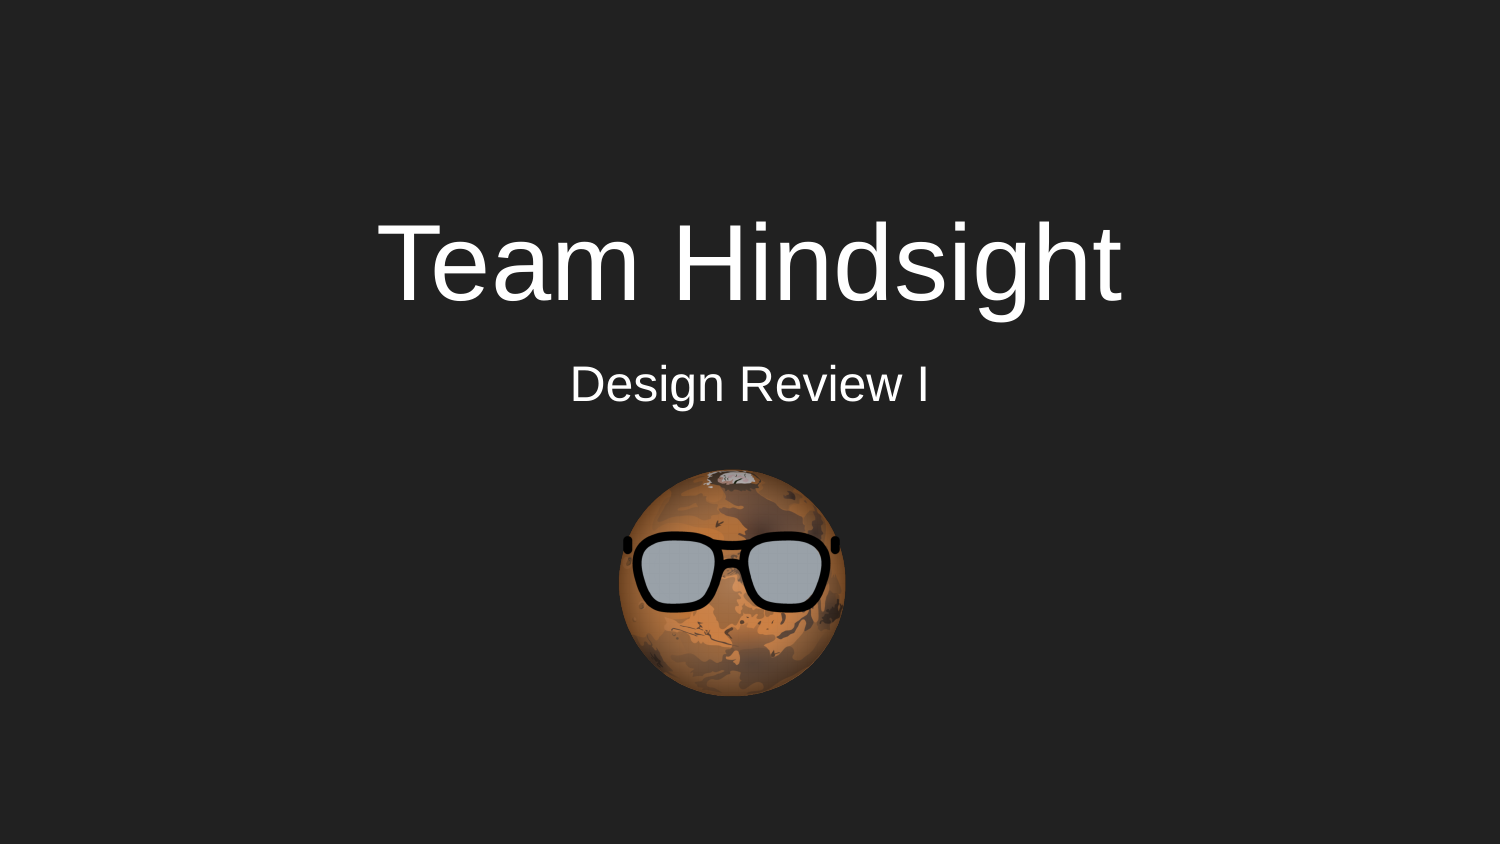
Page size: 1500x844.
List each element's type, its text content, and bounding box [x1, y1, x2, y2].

title Team Hindsight [51, 0, 1449, 337]
picture [590, 435, 868, 713]
text_box Design Review I [326, 336, 1174, 436]
